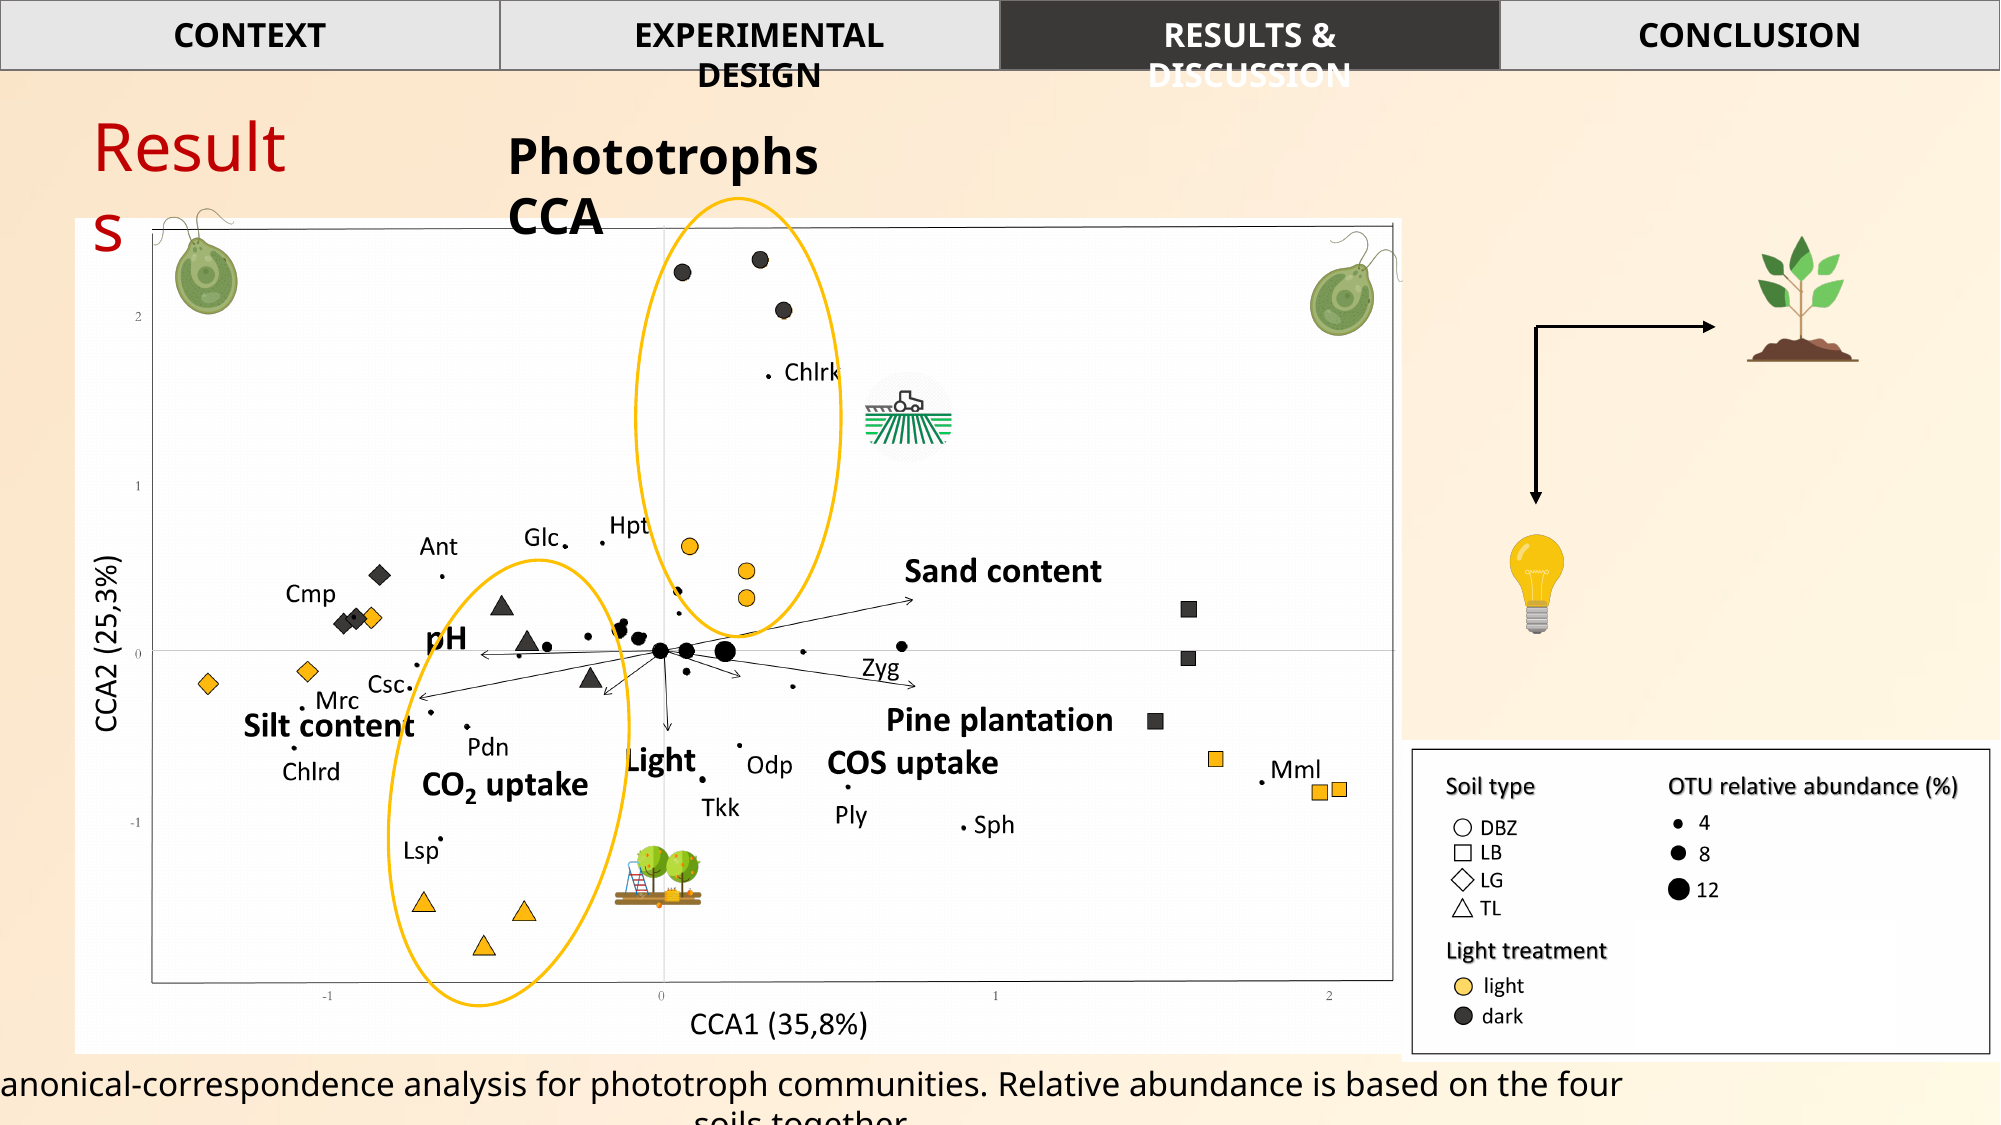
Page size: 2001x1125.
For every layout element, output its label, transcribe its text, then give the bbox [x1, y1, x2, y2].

text_box EXPERIMENTAL DESIGN [578, 6, 941, 102]
text_box Phototrophs CCA [492, 117, 897, 218]
text_box CONCLUSION [1568, 6, 1932, 62]
text_box [499, 0, 999, 71]
picture [1499, 527, 1572, 639]
text_box Canonical-correspondence analysis for phototroph communities. Relative abundance is based on the four soils together. [0, 1055, 1654, 1125]
picture [1694, 225, 1911, 372]
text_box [1654, 1062, 2000, 1125]
text_box CONTEXT [77, 6, 422, 62]
text_box RESULTS & DISCUSSION [1068, 6, 1432, 102]
text_box Results [78, 97, 332, 218]
text_box [1499, 0, 2000, 71]
text_box [694, 197, 783, 218]
picture [74, 199, 2000, 1062]
text_box [0, 0, 499, 71]
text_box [0, 71, 2000, 1055]
text_box [999, 0, 1499, 71]
